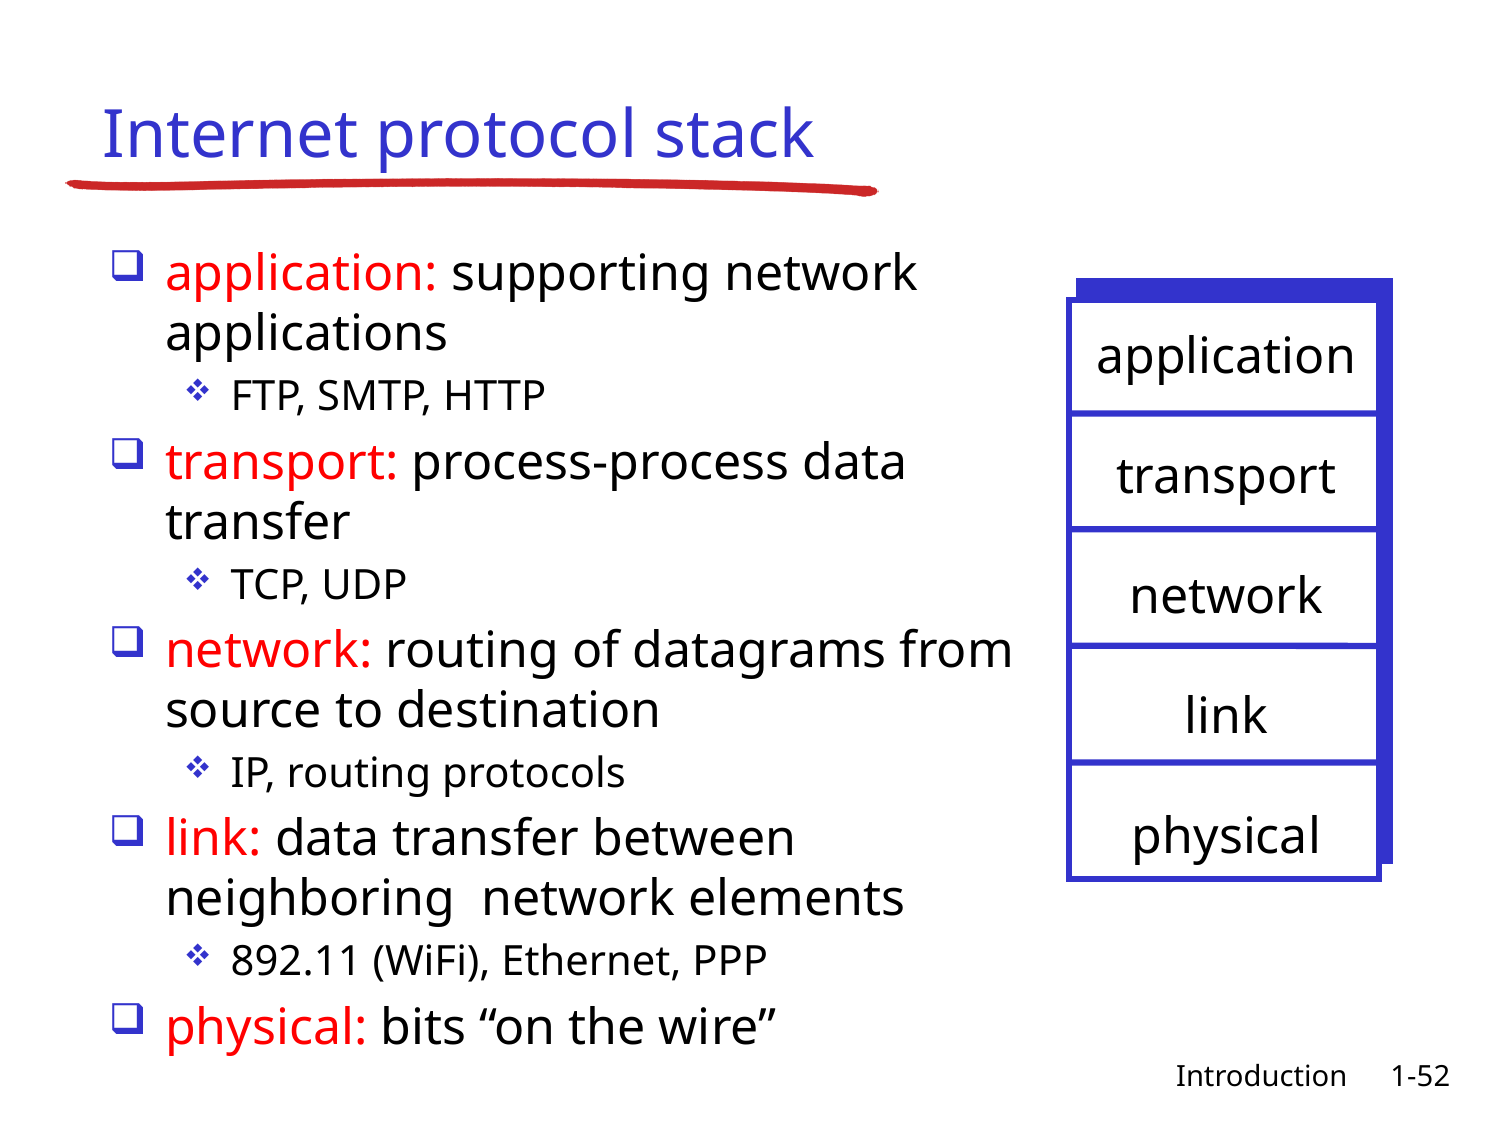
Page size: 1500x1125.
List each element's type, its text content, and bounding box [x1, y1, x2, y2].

picture [62, 173, 888, 202]
text_box [1079, 281, 1390, 861]
title Internet protocol stack [87, 37, 1363, 226]
slide_number 1-52 [1362, 1049, 1466, 1125]
list application: supporting network applications FTP, SMTP, HTTP transport: process-process data transfer TCP, UDP network: routing of datagrams from source to destination IP, routing protocols link: data transfer between neighboring network elements 892.11 (WiFi), Ethernet, PPP physical: bits “on the wire” [93, 233, 1032, 997]
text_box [1067, 299, 1380, 880]
footer Introduction [887, 1049, 1362, 1125]
